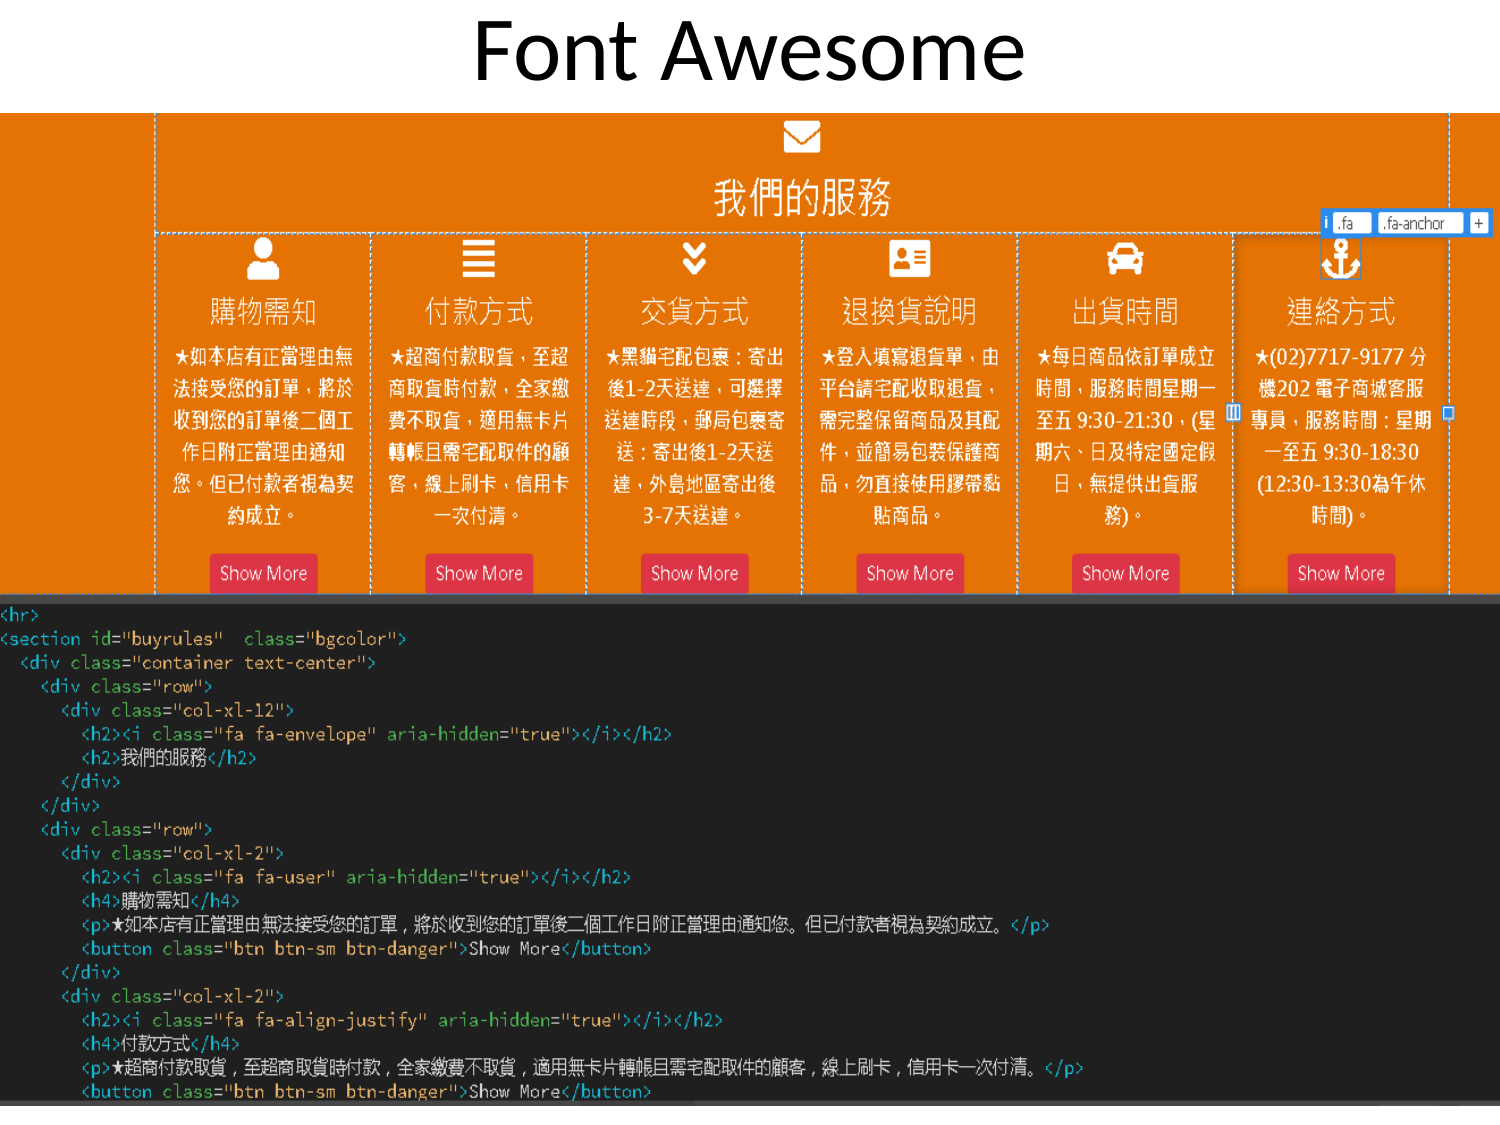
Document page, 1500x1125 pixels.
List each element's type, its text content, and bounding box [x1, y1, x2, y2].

title Font Awesome [75, 0, 1425, 111]
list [0, 113, 1500, 1107]
